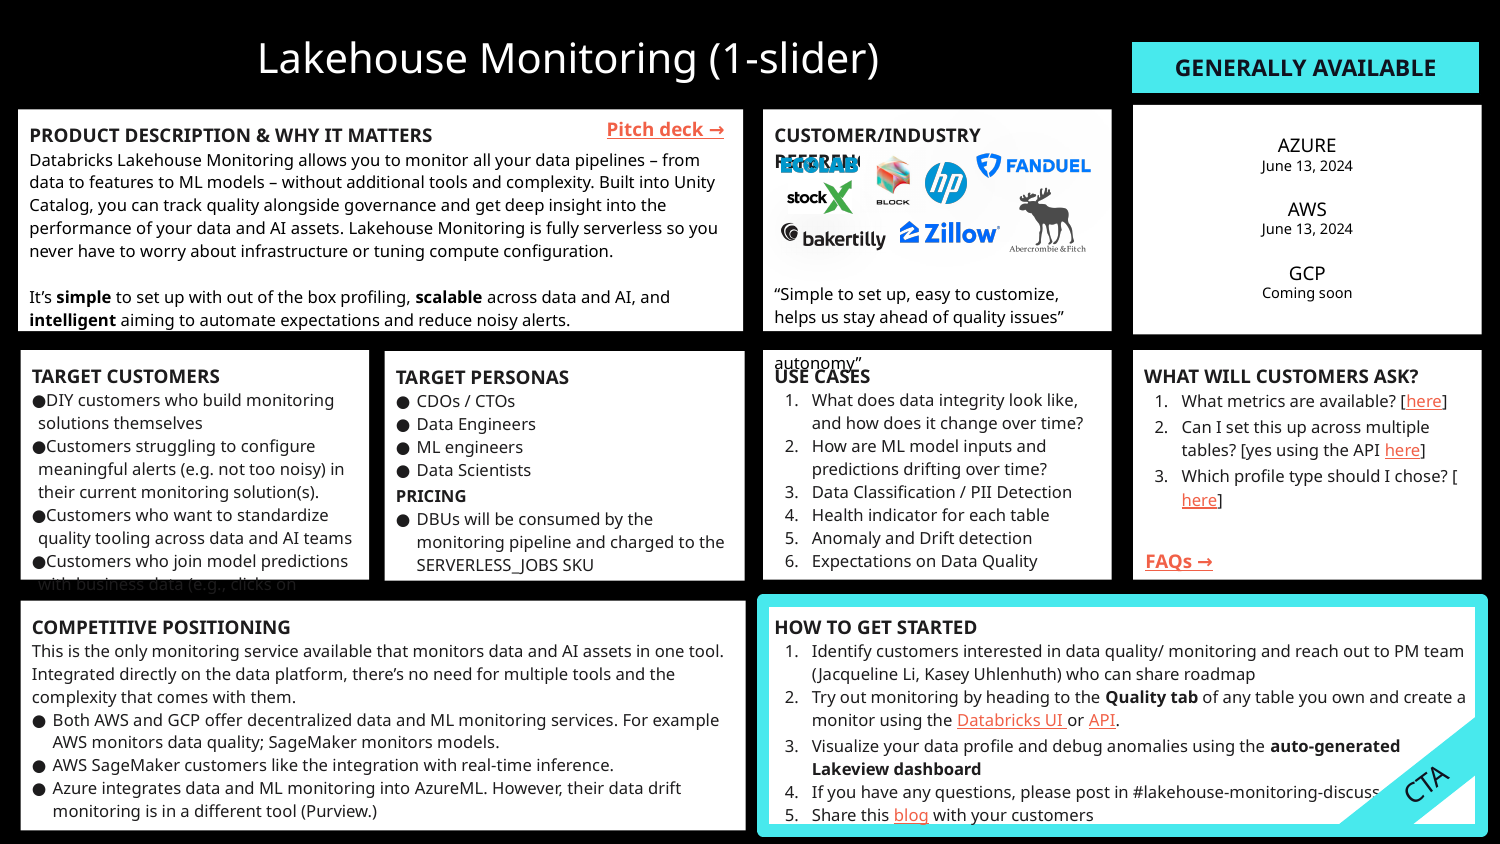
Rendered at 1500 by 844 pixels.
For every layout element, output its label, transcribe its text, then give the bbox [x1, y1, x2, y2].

text_box PRODUCT DESCRIPTION & WHY IT MATTERS Databricks Lakehouse Monitoring allows you to monitor all your data pipelines – from data to features to ML models – without additional tools and complexity. Built into Unity Catalog, you can track quality alongside governance and get deep insight into the performance of your data and AI assets. Lakehouse Monitoring is fully serverless so you never have to worry about infrastructure or tuning compute configuration. It’s simple to set up with out of the box profiling, scalable across data and AI, and intelligent aiming to automate expectations and reduce noisy alerts. [18, 109, 744, 332]
text_box Pitch deck → [582, 119, 749, 141]
text_box Lakehouse Monitoring (1-slider) [25, 13, 1112, 100]
text_box GENERALLY AVAILABLE [1131, 40, 1481, 95]
picture [942, 174, 962, 204]
picture [825, 157, 832, 168]
text_box CUSTOMER/INDUSTRY REFERENCES “Simple to set up, easy to customize, helps us stay ahead of quality issues” “Builds trust in data and creates autonomy” [763, 109, 1112, 332]
text_box TARGET CUSTOMERS DIY customers who build monitoring solutions themselves Customers struggling to configure meaningful alerts (e.g. not too noisy) in their current monitoring solution(s). Customers who want to standardize quality tooling across data and AI teams Customers who join model predictions with business data (e.g., clicks on campaigns). [20, 350, 370, 580]
text_box CTA [1367, 737, 1483, 830]
picture [813, 147, 947, 213]
text_box [1333, 712, 1482, 829]
text_box AWS June 13, 2024 [1143, 198, 1472, 279]
text_box GCP Coming soon [1143, 279, 1472, 320]
text_box [1133, 104, 1482, 335]
text_box WHAT WILL CUSTOMERS ASK? What metrics are available? [here] Can I set this up across multiple tables? [yes using the API here] Which profile type should I chose? [here] [1133, 350, 1482, 580]
picture [780, 220, 886, 255]
text_box TARGET PERSONAS CDOs / CTOs Data Engineers ML engineers Data Scientists PRICING DBUs will be consumed by the monitoring pipeline and charged to the SERVERLESS_JOBS SKU [384, 351, 745, 581]
text_box COMPETITIVE POSITIONING This is the only monitoring service available that monitors data and AI assets in one tool. Integrated directly on the data platform, there’s no need for multiple tools and the complexity that comes with them. Both AWS and GCP offer decentralized data and ML monitoring services. For example AWS monitors data quality; SageMaker monitors models. AWS SageMaker customers like the integration with real-time inference. Azure integrates data and ML monitoring into AzureML. However, their data drift monitoring is in a different tool (Purview.) [20, 600, 746, 831]
text_box AZURE June 13, 2024 [1143, 134, 1472, 197]
text_box FAQs → [1134, 551, 1445, 574]
picture [787, 180, 853, 215]
picture [841, 157, 845, 168]
text_box USE CASES What does data integrity look like, and how does it change over time? How are ML model inputs and predictions drifting over time? Data Classification / PII Detection Health indicator for each table Anomaly and Drift detection Expectations on Data Quality [763, 350, 1112, 580]
picture [900, 140, 1111, 253]
text_box HOW TO GET STARTED Identify customers interested in data quality/ monitoring and reach out to PM team (Jacqueline Li, Kasey Uhlenhuth) who can share roadmap Try out monitoring by heading to the Quality tab of any table you own and create a monitor using the Databricks UI or API. Visualize your data profile and debug anomalies using the auto-generated Lakeview dashboard If you have any questions, please post in #lakehouse-monitoring-discuss Share this blog with your customers [763, 600, 1482, 831]
